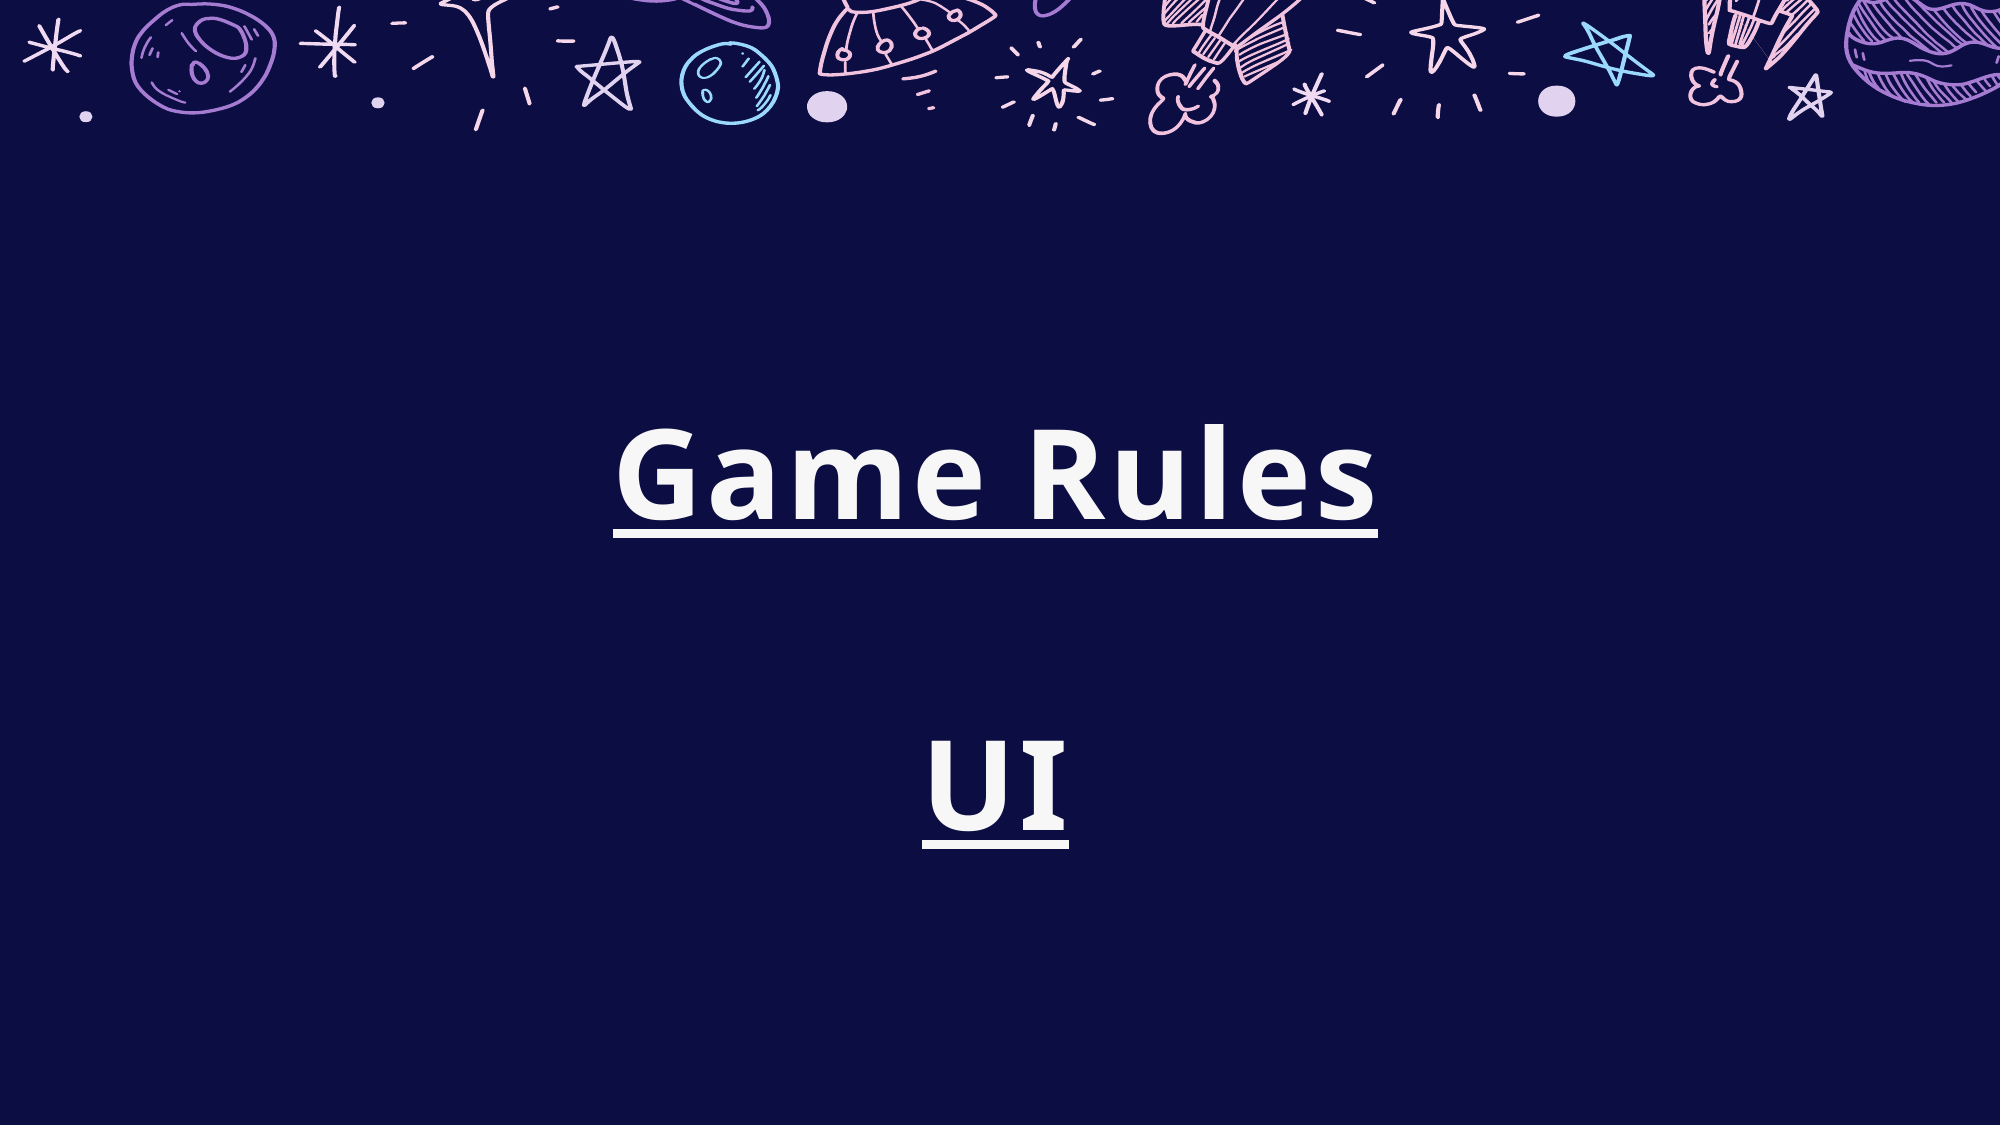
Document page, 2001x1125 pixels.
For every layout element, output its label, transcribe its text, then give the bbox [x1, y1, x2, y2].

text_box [22, 0, 2000, 132]
text_box Game Rules UI [195, 401, 1796, 884]
